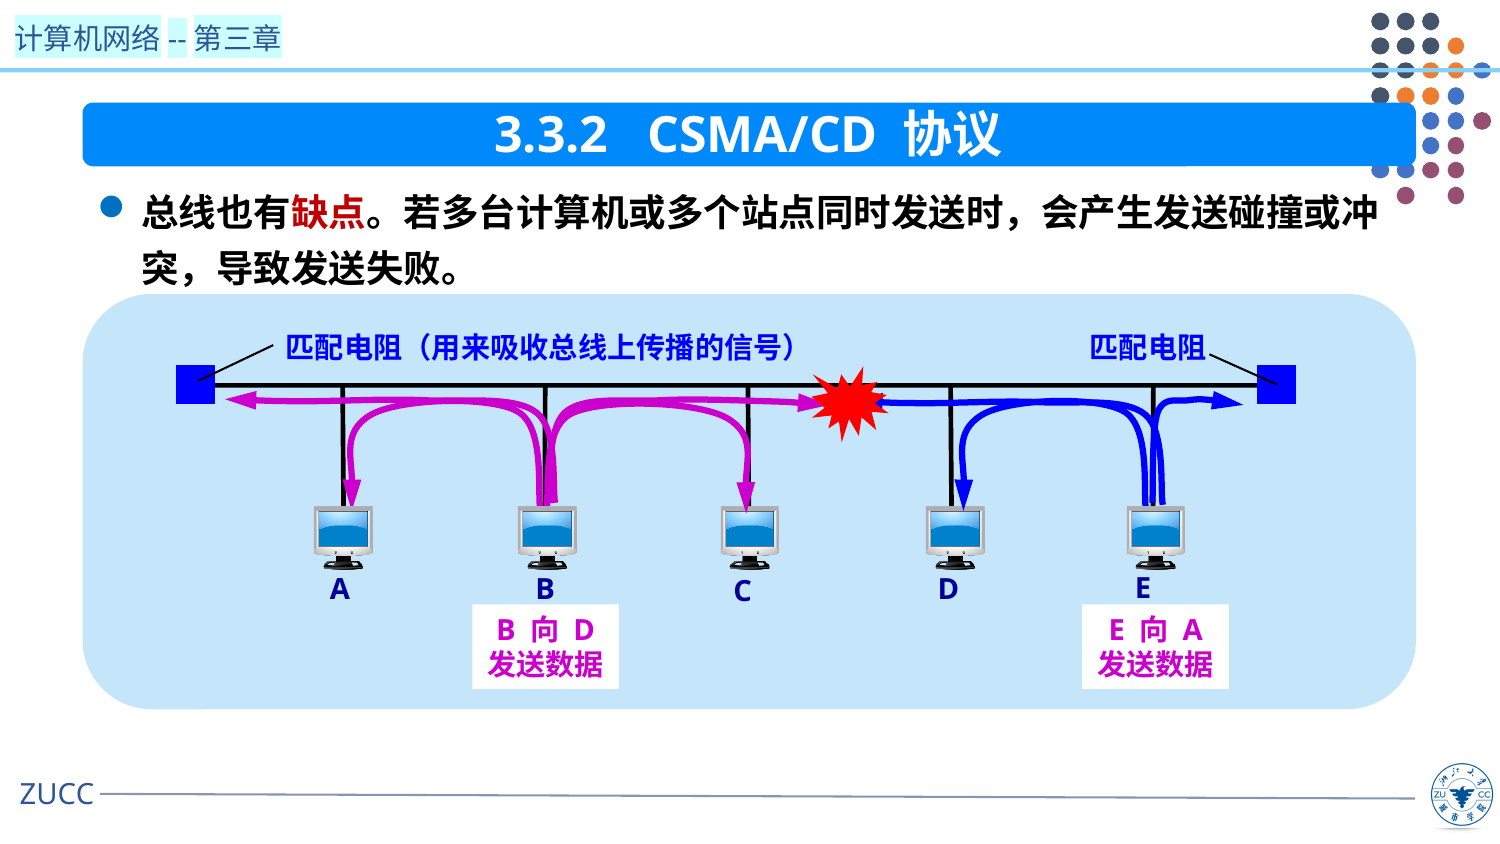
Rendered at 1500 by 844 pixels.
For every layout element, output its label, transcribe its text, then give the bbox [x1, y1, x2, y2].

text_box 匹配电阻 [1074, 322, 1222, 372]
text_box B 向 D 发送数据 [472, 604, 619, 689]
text_box [809, 364, 891, 445]
picture [513, 503, 581, 571]
text_box C [688, 564, 768, 615]
picture [715, 503, 784, 571]
picture [1415, 750, 1500, 837]
text_box [880, 401, 1034, 439]
picture [309, 503, 377, 571]
text_box [1257, 366, 1296, 404]
text_box [551, 403, 752, 515]
text_box [346, 400, 540, 512]
picture [1121, 503, 1190, 571]
text_box E [1090, 562, 1167, 604]
text_box [1096, 402, 1163, 501]
text_box [1018, 102, 1417, 167]
text_box [176, 366, 215, 404]
text_box B [520, 579, 571, 613]
text_box A [284, 562, 365, 613]
text_box [464, 400, 555, 501]
text_box [82, 102, 479, 167]
text_box [224, 393, 442, 440]
text_box [1154, 395, 1244, 493]
picture [921, 503, 989, 571]
text_box D [900, 562, 975, 613]
text_box 总线也有缺点。若多台计算机或多个站点同时发送时，会产生发送碰撞或冲突，导致发送失败。 [82, 170, 1416, 298]
text_box E 向 A 发送数据 [1082, 604, 1229, 689]
text_box [957, 400, 1146, 512]
text_box [80, 298, 1419, 712]
text_box [554, 397, 820, 435]
text_box 3.3.2 CSMA/CD 协议 [479, 95, 1018, 170]
text_box 匹配电阻（用来吸收总线上传播的信号） [270, 322, 828, 372]
